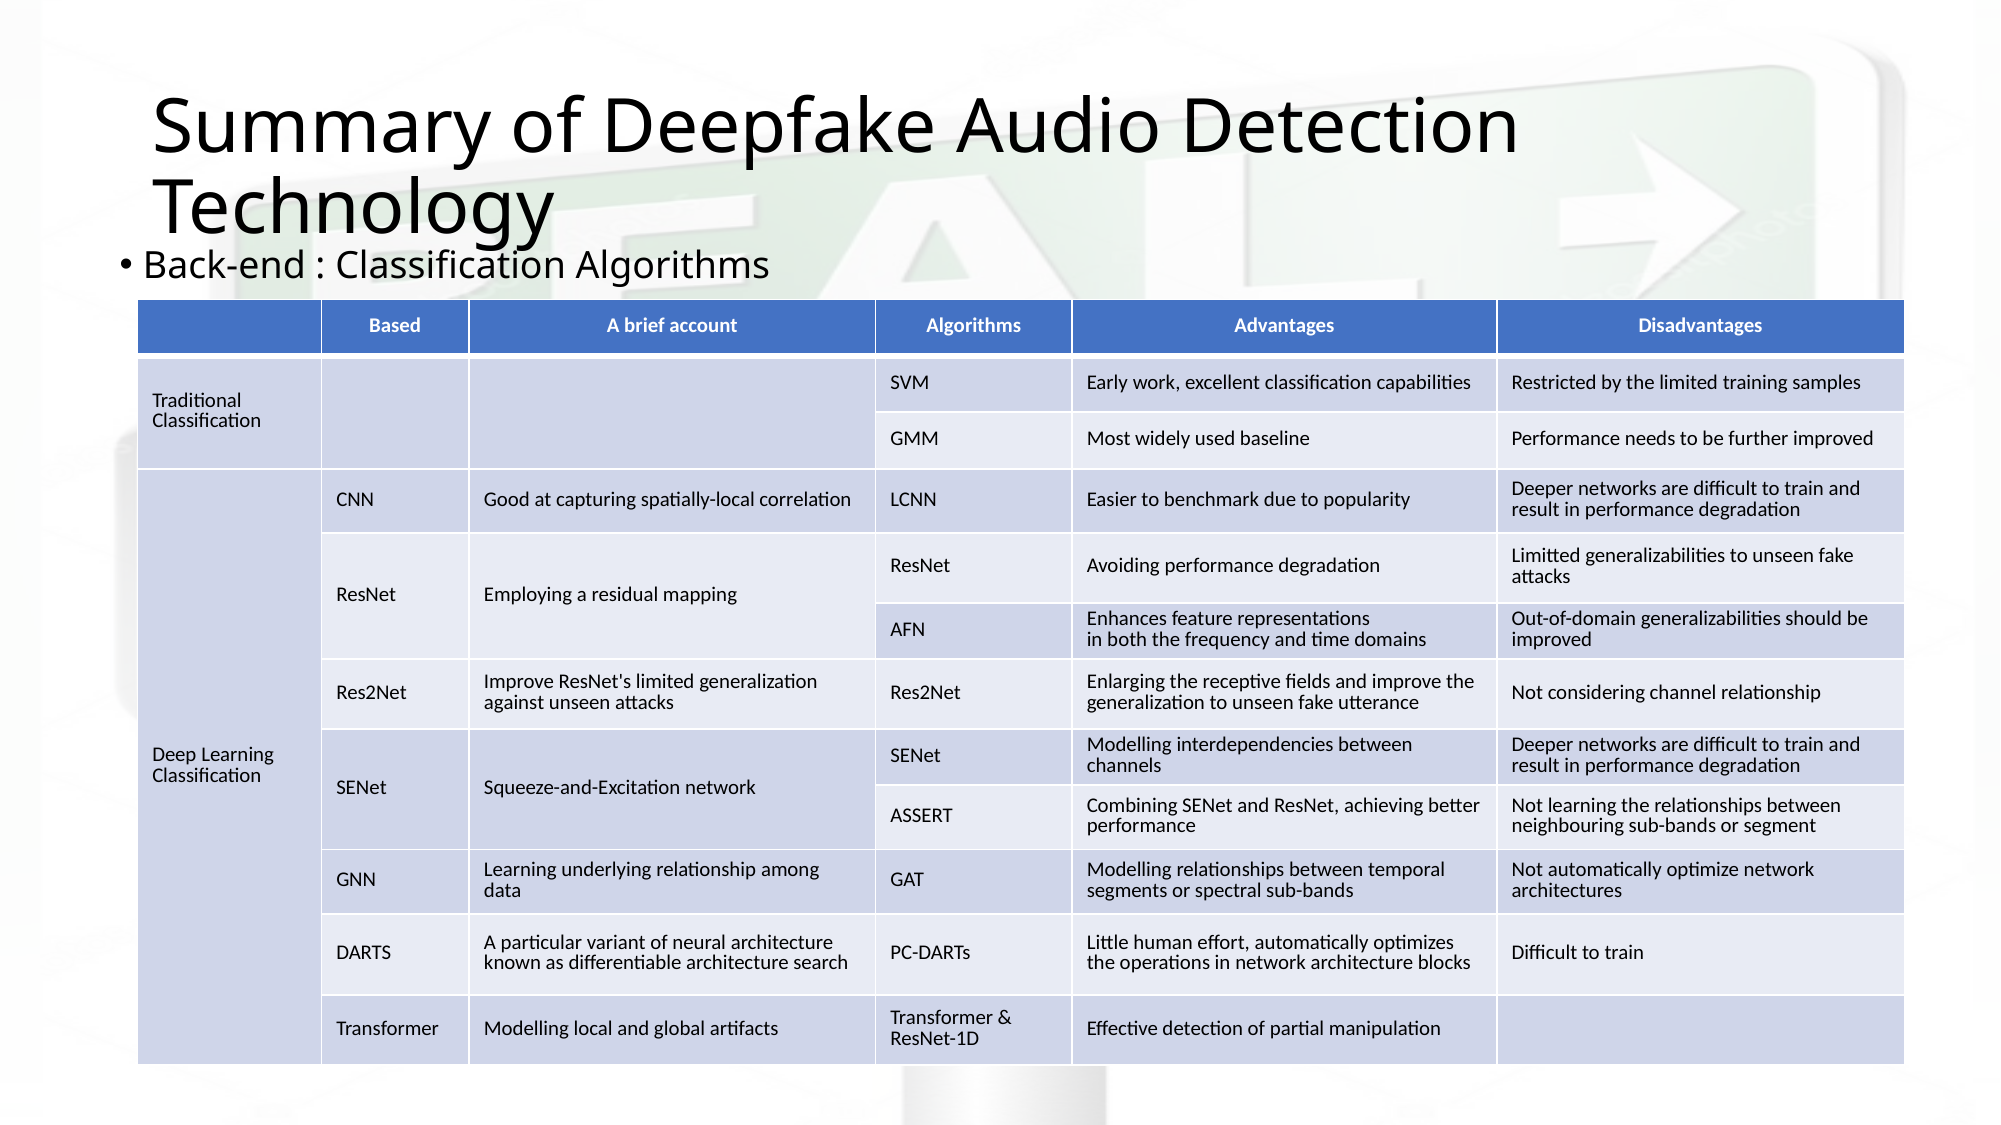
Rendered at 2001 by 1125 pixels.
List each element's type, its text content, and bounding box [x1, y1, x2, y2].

table_cell Little human effort, automatically optimizes the operations in network architecture blocks [1073, 915, 1496, 994]
table_cell Res2Net [322, 660, 468, 728]
table_header Disadvantages [1498, 300, 1904, 353]
table_cell Deep Learning Classification [138, 470, 321, 1064]
table_cell SVM [876, 359, 1071, 411]
table_cell Avoiding performance degradation [1073, 534, 1496, 602]
table_cell [1498, 996, 1904, 1064]
text_box Back-end : Classification Algorithms [104, 224, 1642, 294]
table_cell GMM [876, 413, 1071, 468]
table_cell Transformer [322, 996, 468, 1064]
table_cell Combining SENet and ResNet, achieving better performance [1073, 786, 1496, 849]
title Summary of Deepfake Audio Detection Technology [137, 59, 1863, 278]
table_cell LCNN [876, 470, 1071, 532]
table_cell Deeper networks are difficult to train and result in performance degradation [1498, 470, 1904, 532]
table_cell DARTS [322, 915, 468, 994]
table_cell Modelling relationships between temporal segments or spectral sub-bands [1073, 850, 1496, 913]
table_cell Modelling local and global artifacts [470, 996, 875, 1064]
table_cell ResNet [322, 534, 468, 658]
table_cell Res2Net [876, 660, 1071, 728]
table_cell Not considering channel relationship [1498, 660, 1904, 728]
table_header [138, 300, 321, 353]
table_cell A particular variant of neural architecture known as differentiable architecture search [470, 915, 875, 994]
table_cell Good at capturing spatially-local correlation [470, 470, 875, 532]
table_cell Effective detection of partial manipulation [1073, 996, 1496, 1064]
table_cell Employing a residual mapping [470, 534, 875, 658]
table_cell Most widely used baseline [1073, 413, 1496, 468]
table_cell ASSERT [876, 786, 1071, 849]
table_cell Difficult to train [1498, 915, 1904, 994]
table_cell GAT [876, 850, 1071, 913]
table_cell Deeper networks are difficult to train and result in performance degradation [1498, 730, 1904, 784]
table_cell Learning underlying relationship among data [470, 850, 875, 913]
table_cell Squeeze-and-Excitation network [470, 730, 875, 849]
table_cell Enhances feature representations in both the frequency and time domains [1073, 604, 1496, 658]
table_header Advantages [1073, 300, 1496, 353]
table_cell SENet [322, 730, 468, 849]
table_cell Modelling interdependencies between channels [1073, 730, 1496, 784]
table_cell Transformer & ResNet-1D [876, 996, 1071, 1064]
table_cell Enlarging the receptive fields and improve the generalization to unseen fake utterance [1073, 660, 1496, 728]
table_cell Not automatically optimize network architectures [1498, 850, 1904, 913]
table_cell AFN [876, 604, 1071, 658]
table_cell Traditional Classification [138, 359, 321, 468]
table_cell Easier to benchmark due to popularity [1073, 470, 1496, 532]
table_cell PC-DARTs [876, 915, 1071, 994]
table_cell Not learning the relationships between neighbouring sub-bands or segment [1498, 786, 1904, 849]
table_cell ResNet [876, 534, 1071, 602]
table_cell [470, 359, 875, 468]
table_cell Limitted generalizabilities to unseen fake attacks [1498, 534, 1904, 602]
table_cell SENet [876, 730, 1071, 784]
table_cell Performance needs to be further improved [1498, 413, 1904, 468]
table_cell GNN [322, 850, 468, 913]
table_cell Improve ResNet's limited generalization against unseen attacks [470, 660, 875, 728]
table_cell Restricted by the limited training samples [1498, 359, 1904, 411]
table_cell Out-of-domain generalizabilities should be improved [1498, 604, 1904, 658]
table_header A brief account [470, 300, 875, 353]
table_cell Early work, excellent classification capabilities [1073, 359, 1496, 411]
table_cell CNN [322, 470, 468, 532]
table_header Algorithms [876, 300, 1071, 353]
table_cell [322, 359, 468, 468]
table_header Based [322, 300, 468, 353]
